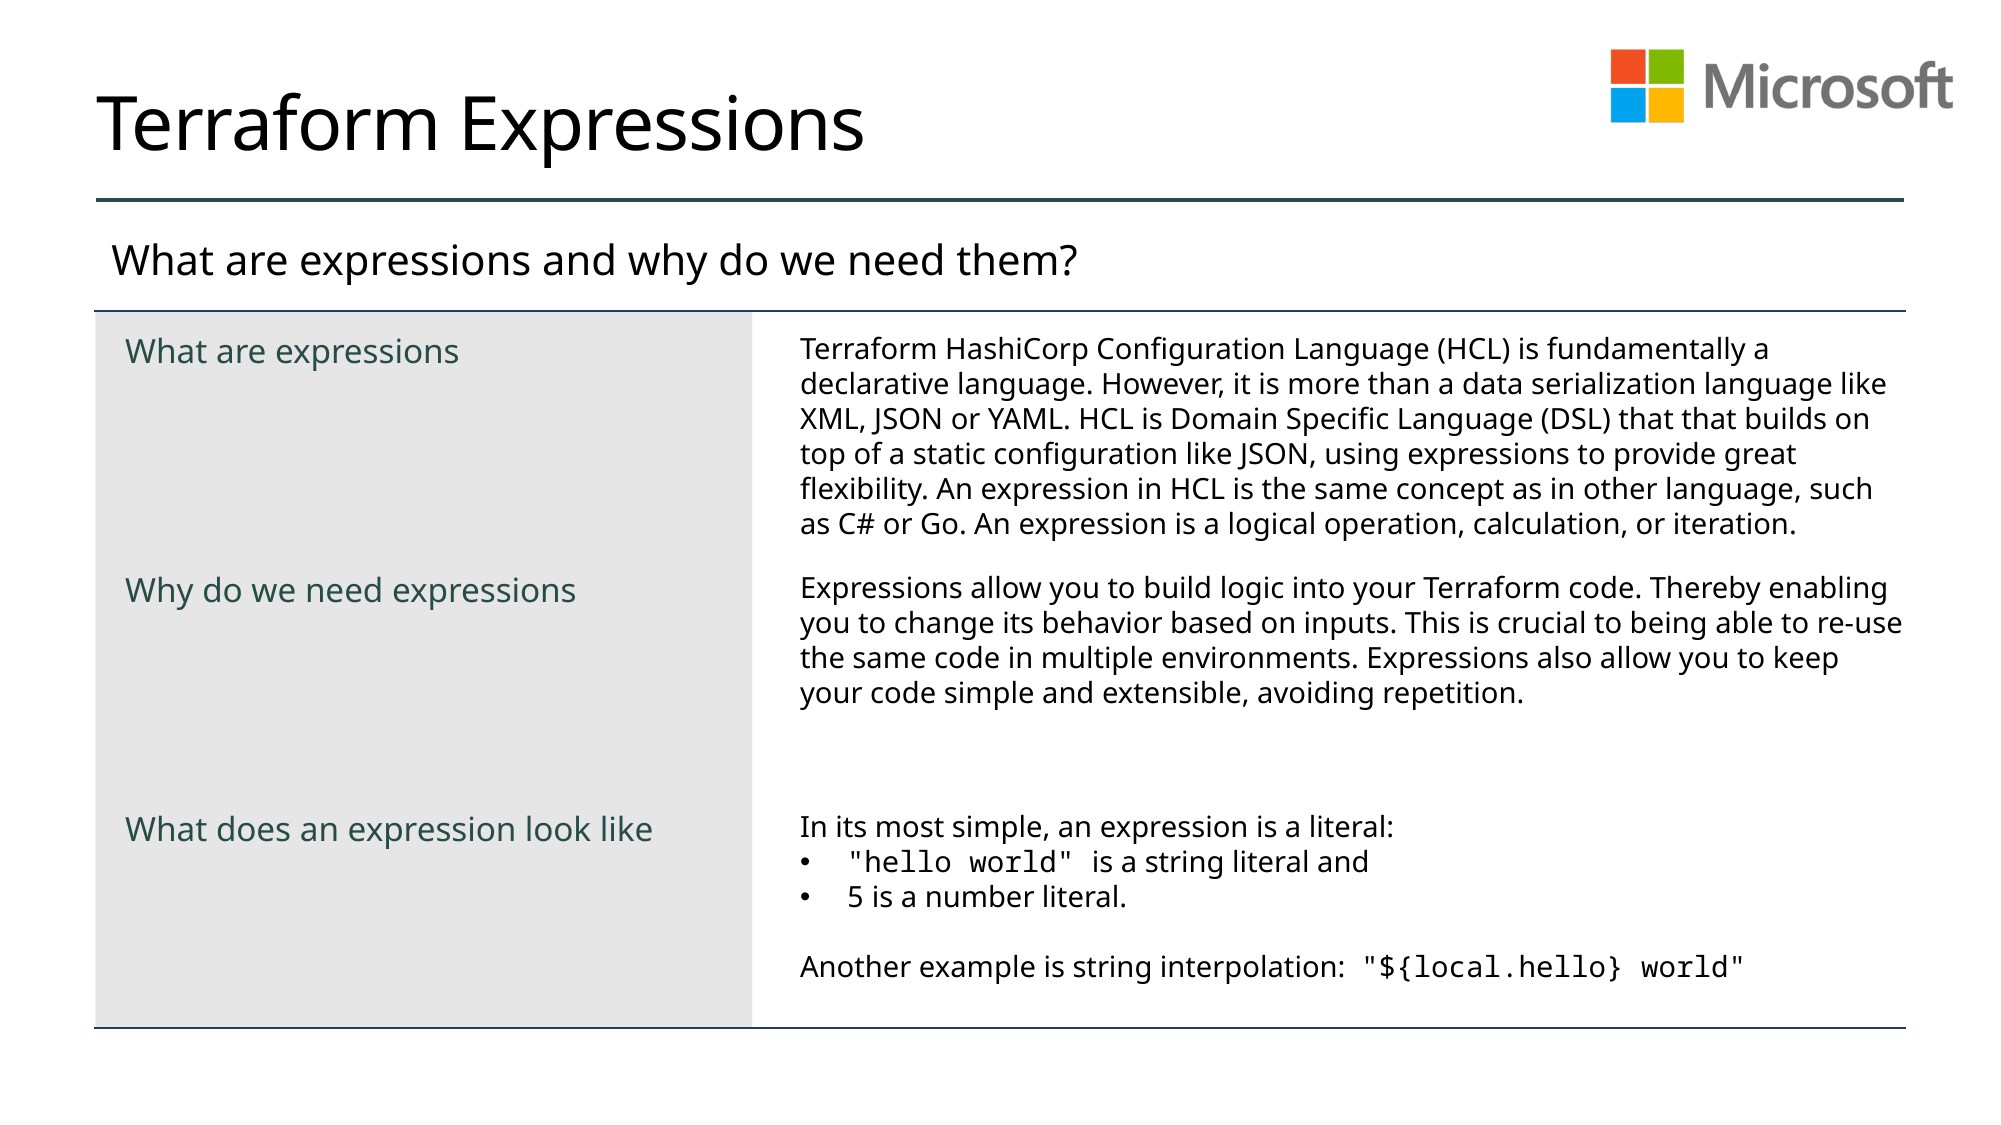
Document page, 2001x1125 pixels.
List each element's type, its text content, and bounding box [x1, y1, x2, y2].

text_box What are expressions and why do we need them? [96, 226, 1904, 273]
title Terraform Expressions [96, 75, 1562, 166]
picture [1562, 4, 2000, 166]
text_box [93, 311, 1907, 1029]
